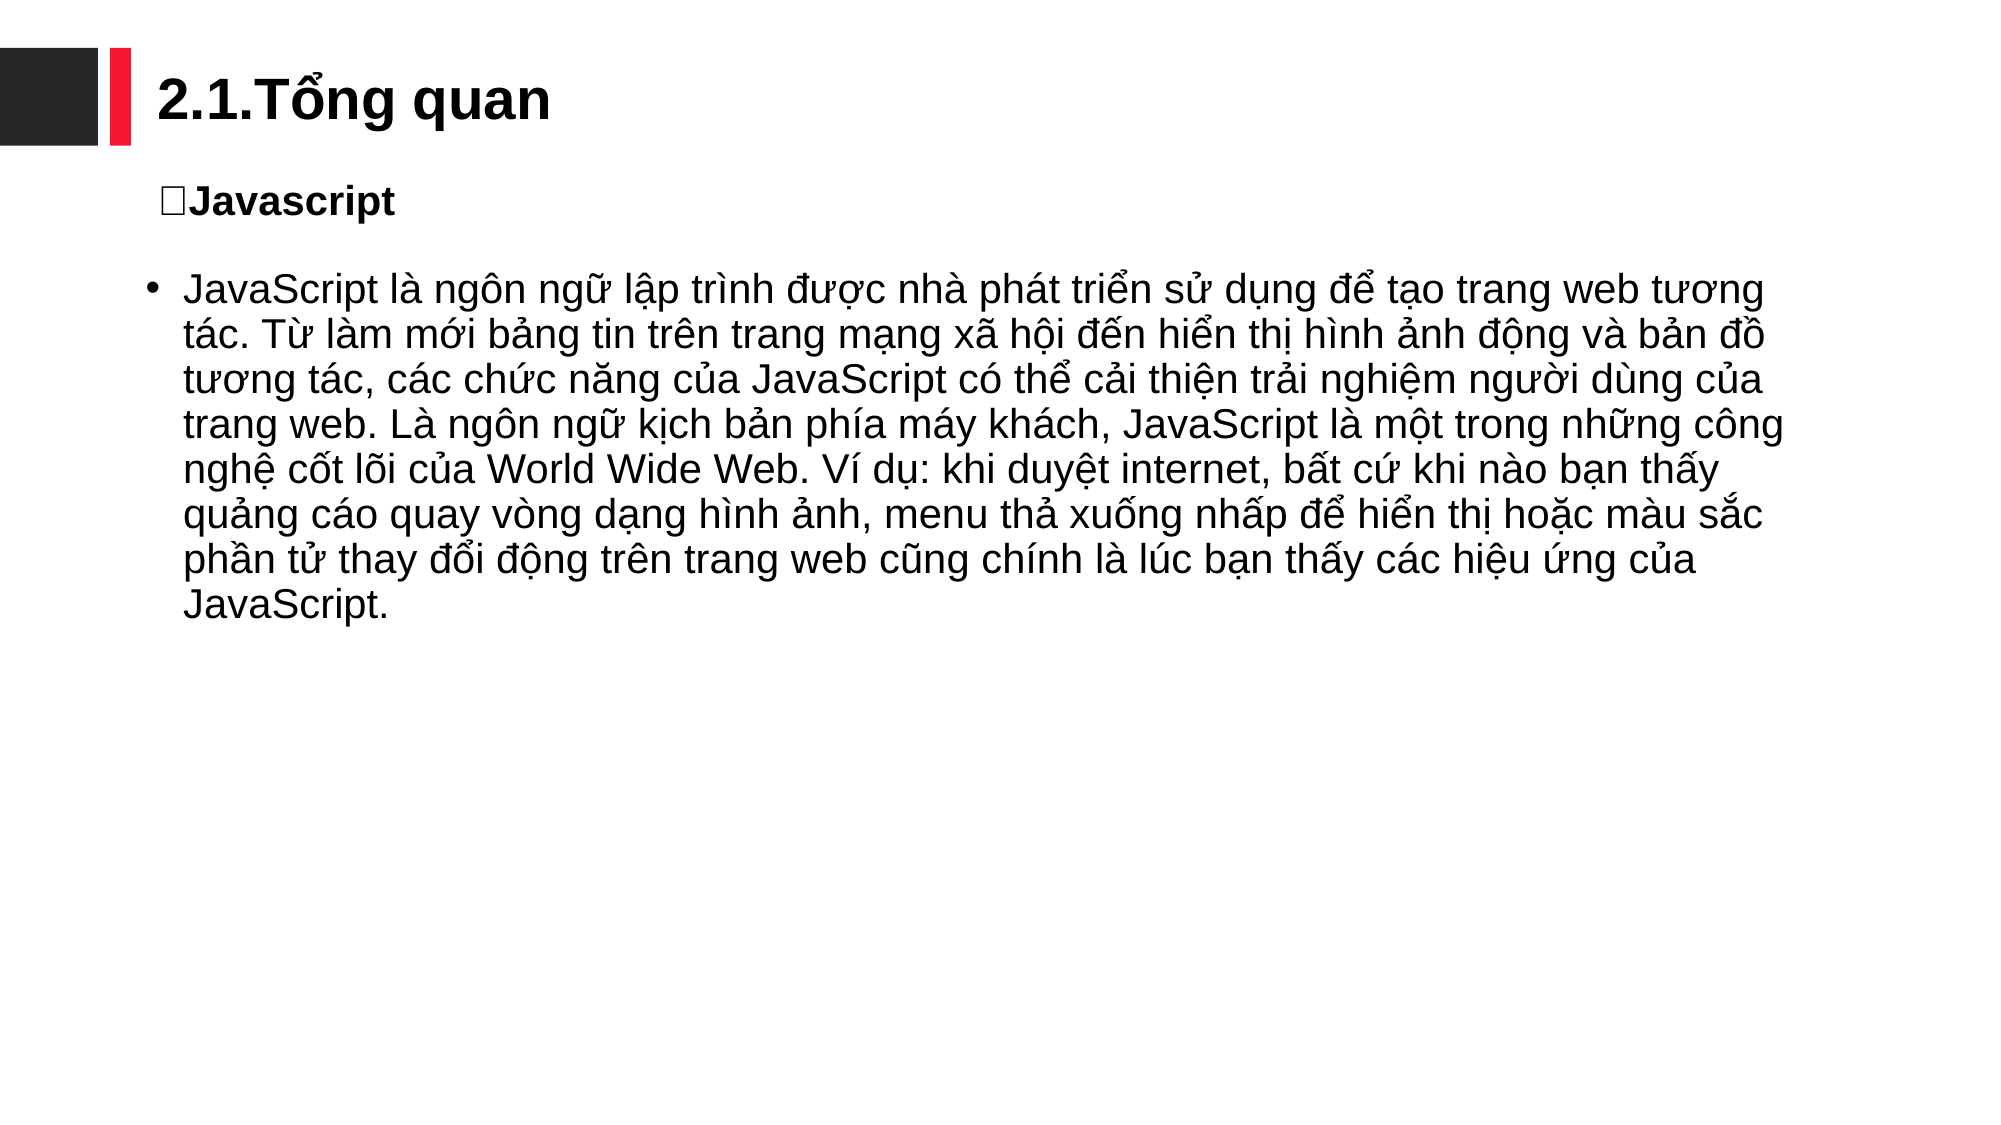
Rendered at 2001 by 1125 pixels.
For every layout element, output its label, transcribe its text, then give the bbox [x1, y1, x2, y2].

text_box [0, 47, 1950, 146]
text_box Javascript [142, 165, 1879, 1068]
list JavaScript là ngôn ngữ lập trình được nhà phát triển sử dụng để tạo trang web tương tác. Từ làm mới bảng tin trên trang mạng xã hội đến hiển thị hình ảnh động và bản đồ tương tác, các chức năng của JavaScript có thể cải thiện trải nghiệm người dùng của trang web. Là ngôn ngữ kịch bản phía máy khách, JavaScript là một trong những công nghệ cốt lõi của World Wide Web. Ví dụ: khi duyệt internet, bất cứ khi nào bạn thấy quảng cáo quay vòng dạng hình ảnh, menu thả xuống nhấp để hiển thị hoặc màu sắc phần tử thay đổi động trên trang web cũng chính là lúc bạn thấy các hiệu ứng của JavaScript. [130, 259, 1857, 974]
